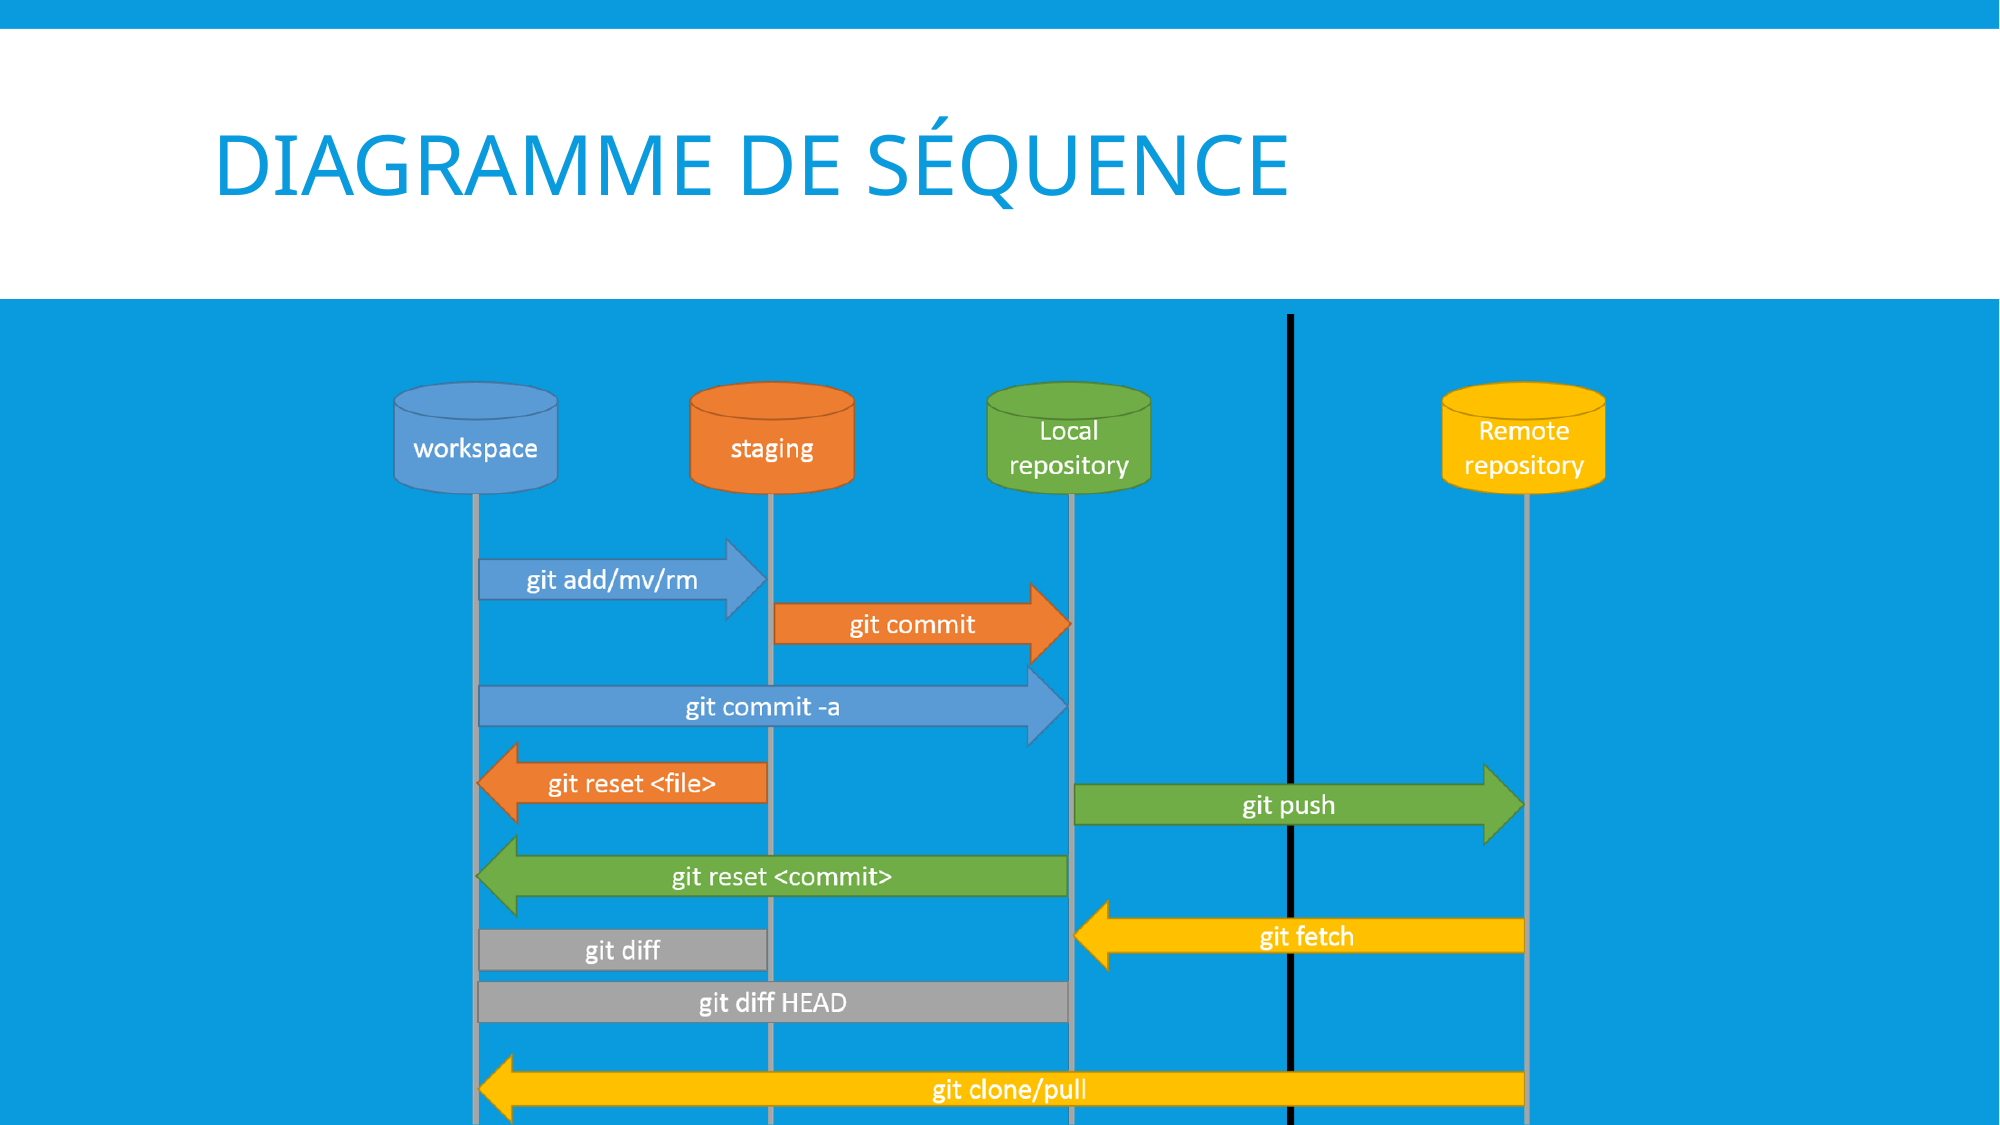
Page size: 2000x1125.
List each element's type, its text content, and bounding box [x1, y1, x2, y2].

picture [394, 315, 1605, 1125]
title Diagramme de séquence [197, 46, 1802, 295]
